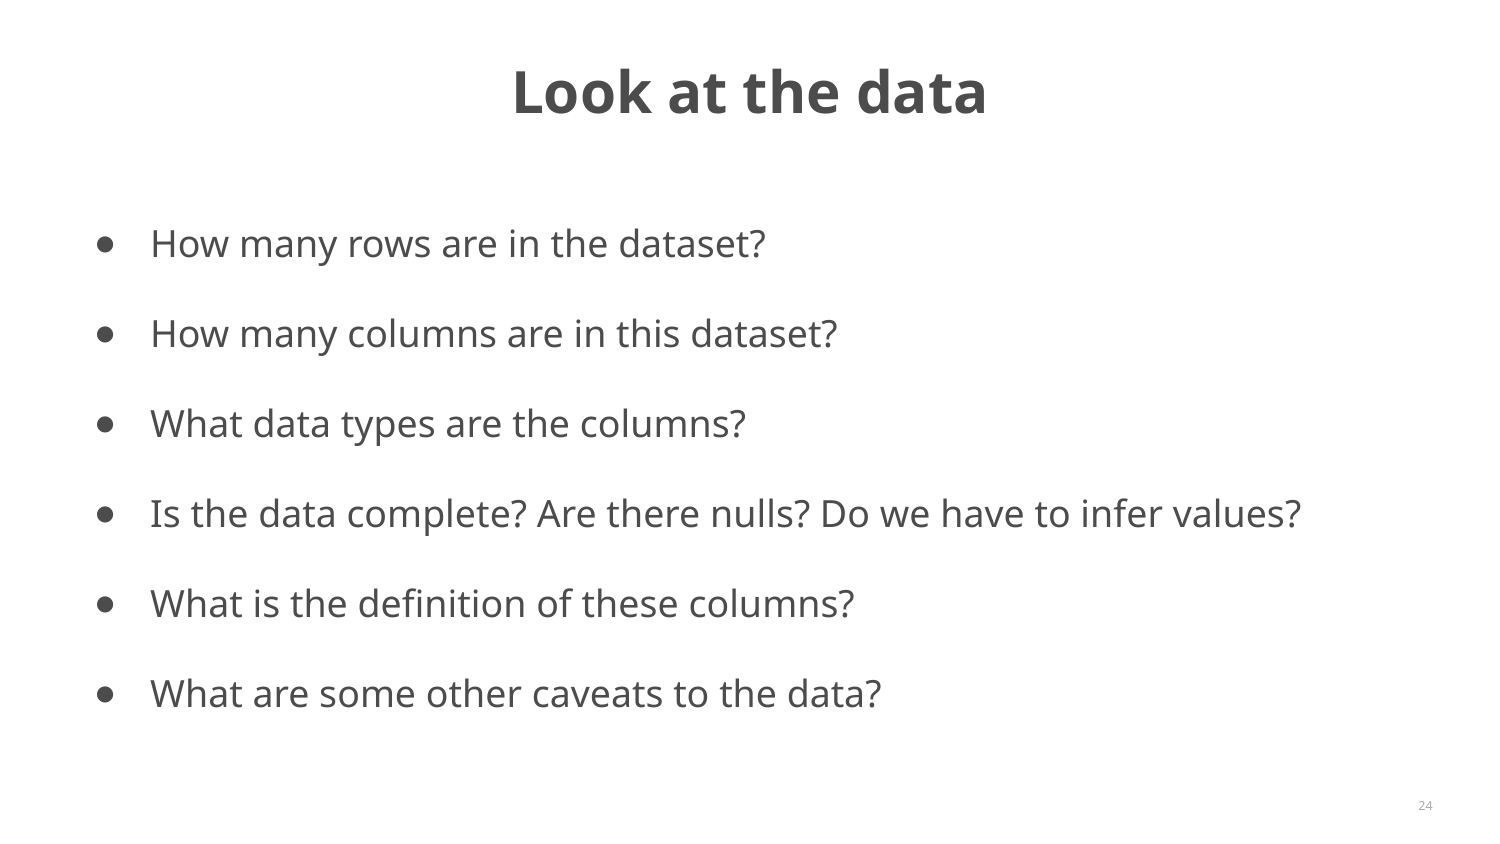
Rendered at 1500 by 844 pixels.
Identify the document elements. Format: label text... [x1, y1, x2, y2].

list How many rows are in the dataset? How many columns are in this dataset? What data types are the columns? Is the data complete? Are there nulls? Do we have to infer values? What is the definition of these columns? What are some other caveats to the data? [61, 213, 1425, 721]
slide_number ‹#› [1400, 795, 1447, 818]
title Look at the data [56, 55, 1444, 139]
